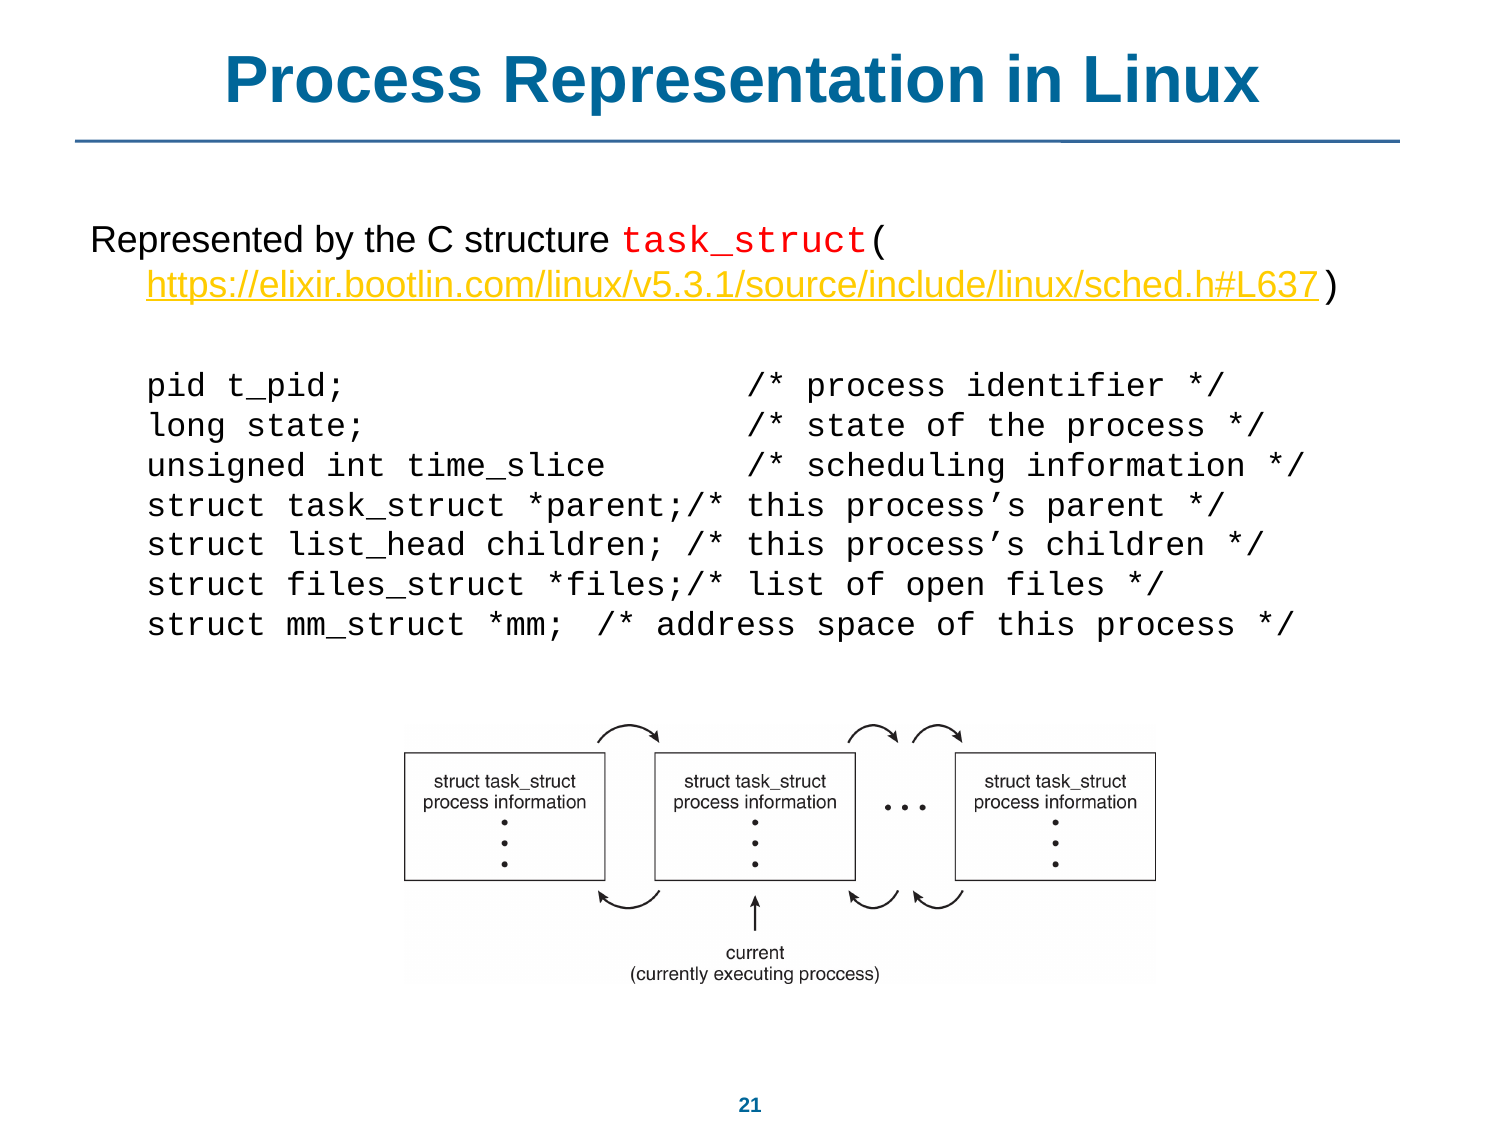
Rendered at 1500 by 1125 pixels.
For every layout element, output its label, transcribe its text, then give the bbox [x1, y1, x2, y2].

picture [404, 724, 1156, 984]
list Represented by the C structure task_struct(https://elixir.bootlin.com/linux/v5.3.1/source/include/linux/sched.h#L637) pid t_pid; /* process identifier */ long state; /* state of the process */ unsigned int time_slice /* scheduling information */ struct task_struct *parent;/* this process’s parent */ struct list_head children; /* this process’s children */ struct files_struct *files;/* list of open files */ struct mm_struct *mm; /* address space of this process */ [75, 207, 1425, 951]
title Process Representation in Linux [68, 28, 1419, 124]
